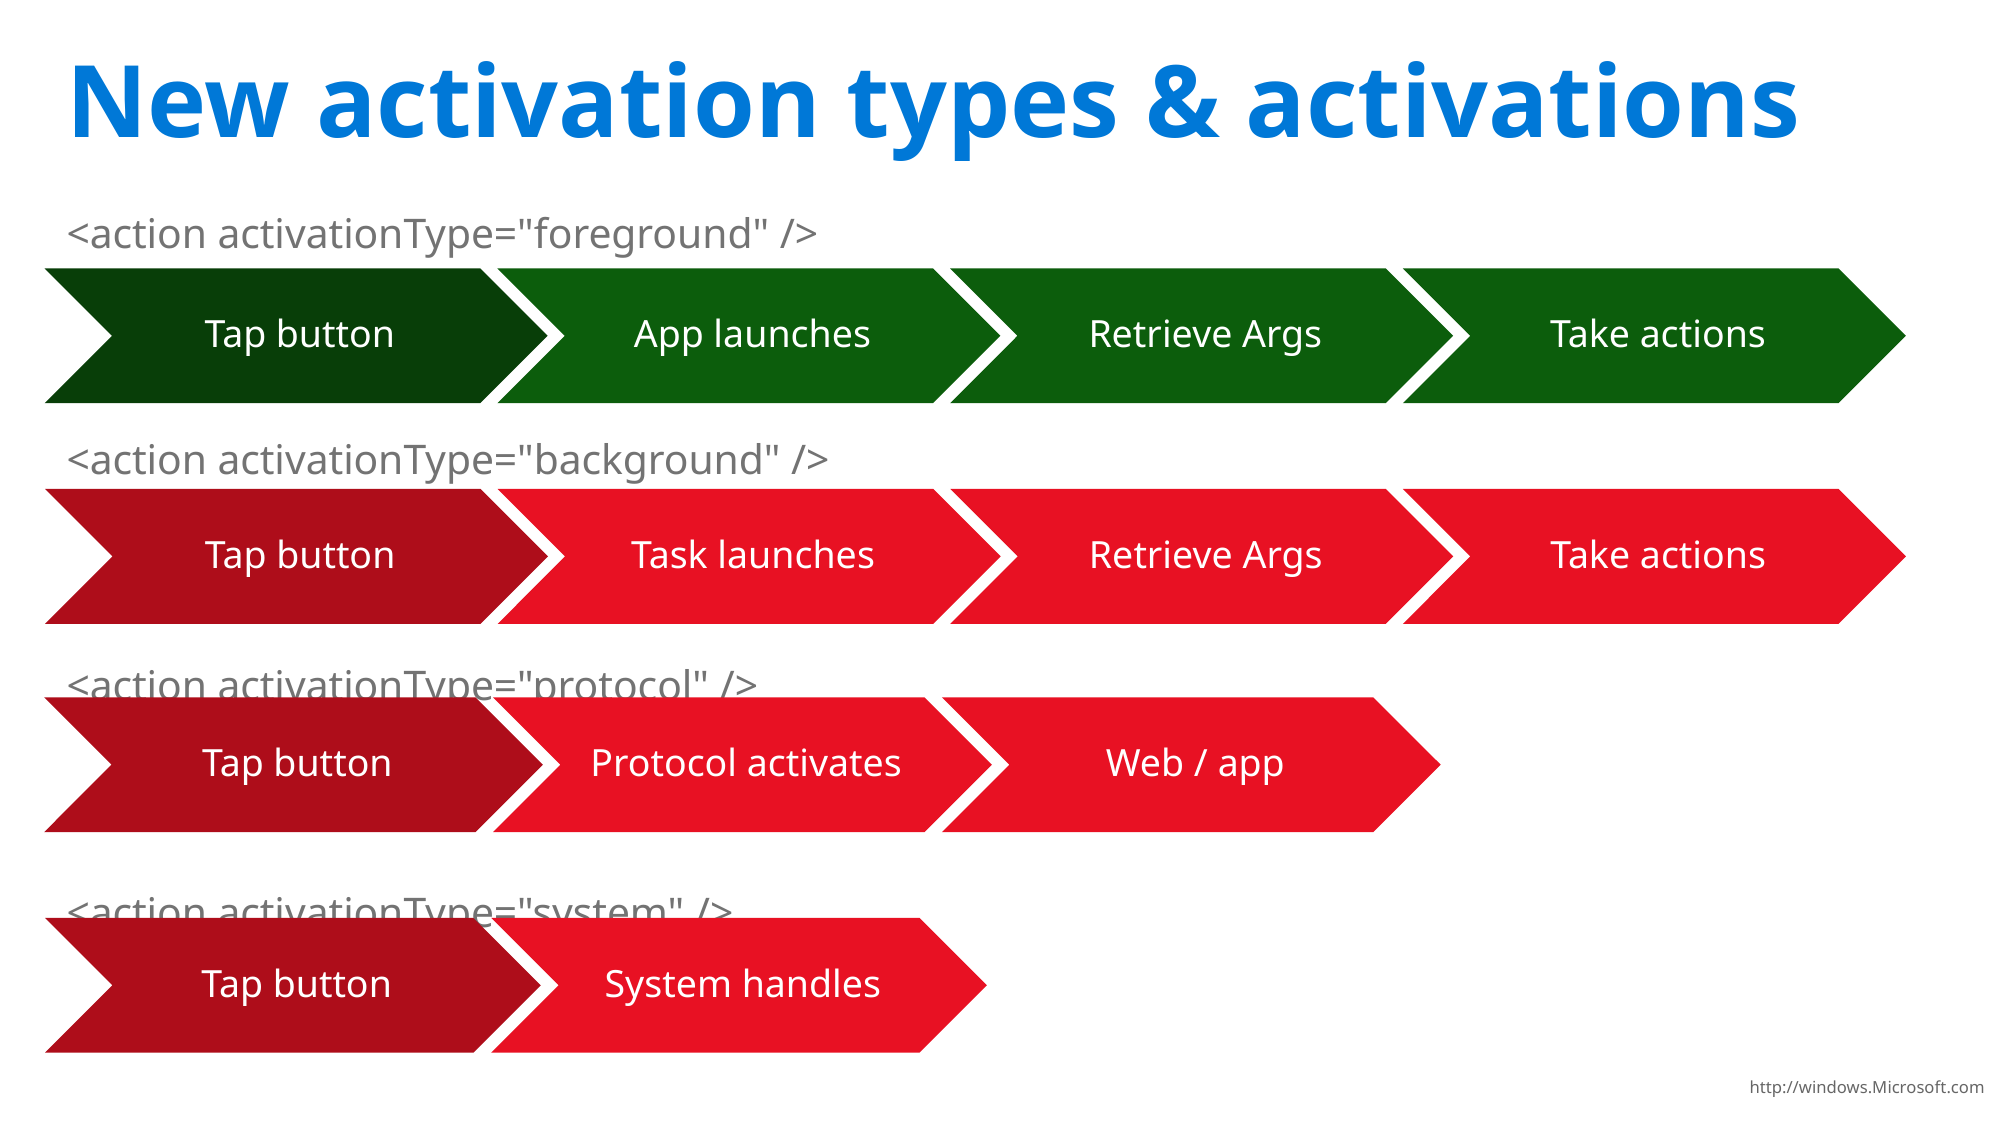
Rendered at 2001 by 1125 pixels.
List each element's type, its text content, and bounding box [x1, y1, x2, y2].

title New activation types & activations [44, 33, 1956, 195]
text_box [44, 488, 1907, 624]
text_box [44, 917, 988, 1053]
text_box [43, 697, 1442, 833]
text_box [43, 268, 1907, 404]
list <action activationType="foreground" /> <action activationType="background" /> <action activationType="protocol" /> <action activationType="system" /> [44, 195, 1956, 978]
